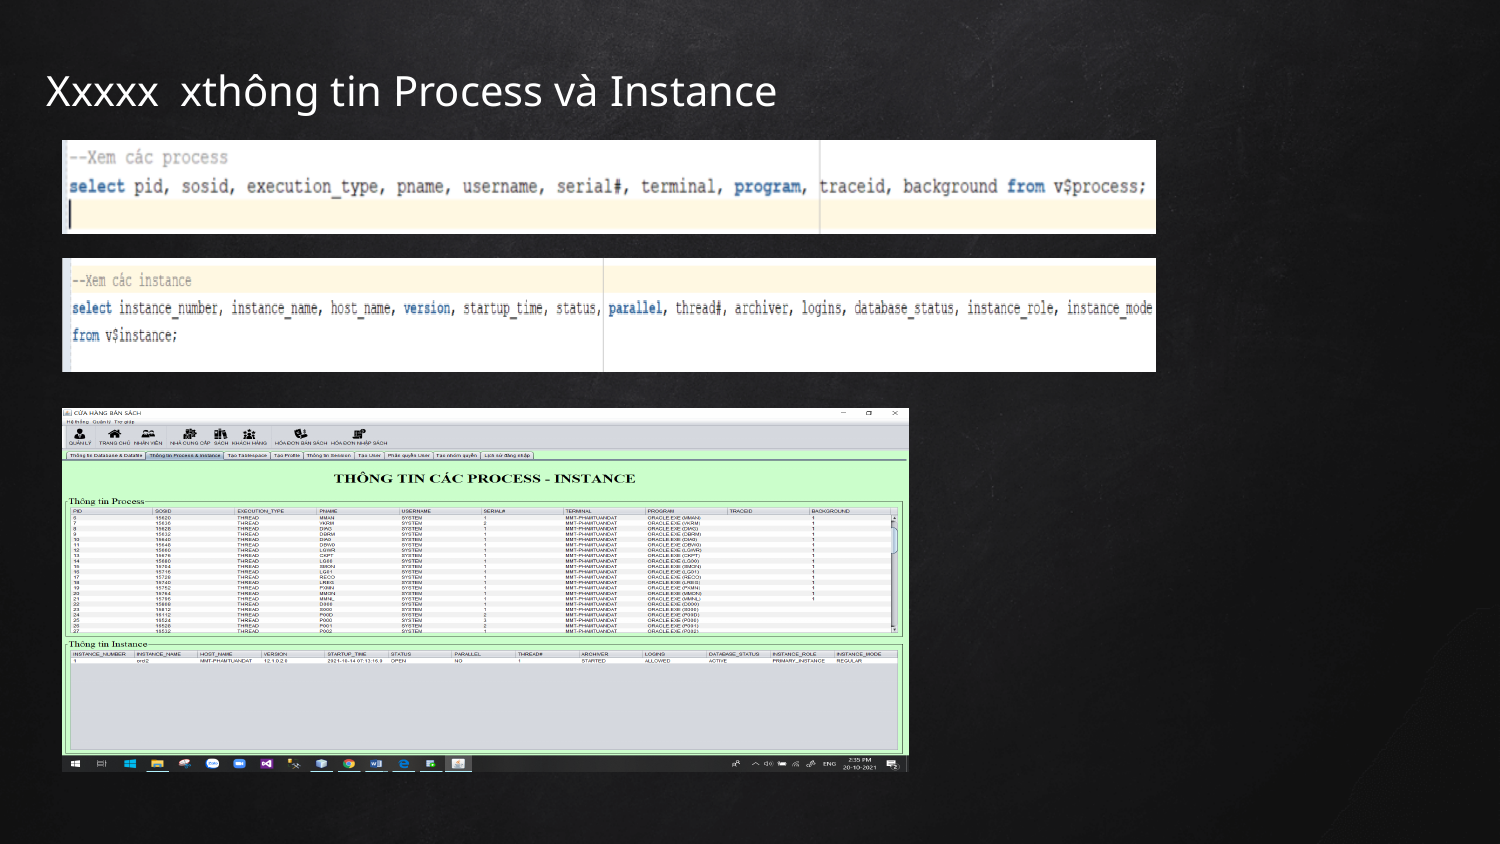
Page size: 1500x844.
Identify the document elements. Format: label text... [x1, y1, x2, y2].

picture [0, 0, 1500, 844]
title Xxxxx xthông tin Process và Instance [31, 0, 1500, 141]
